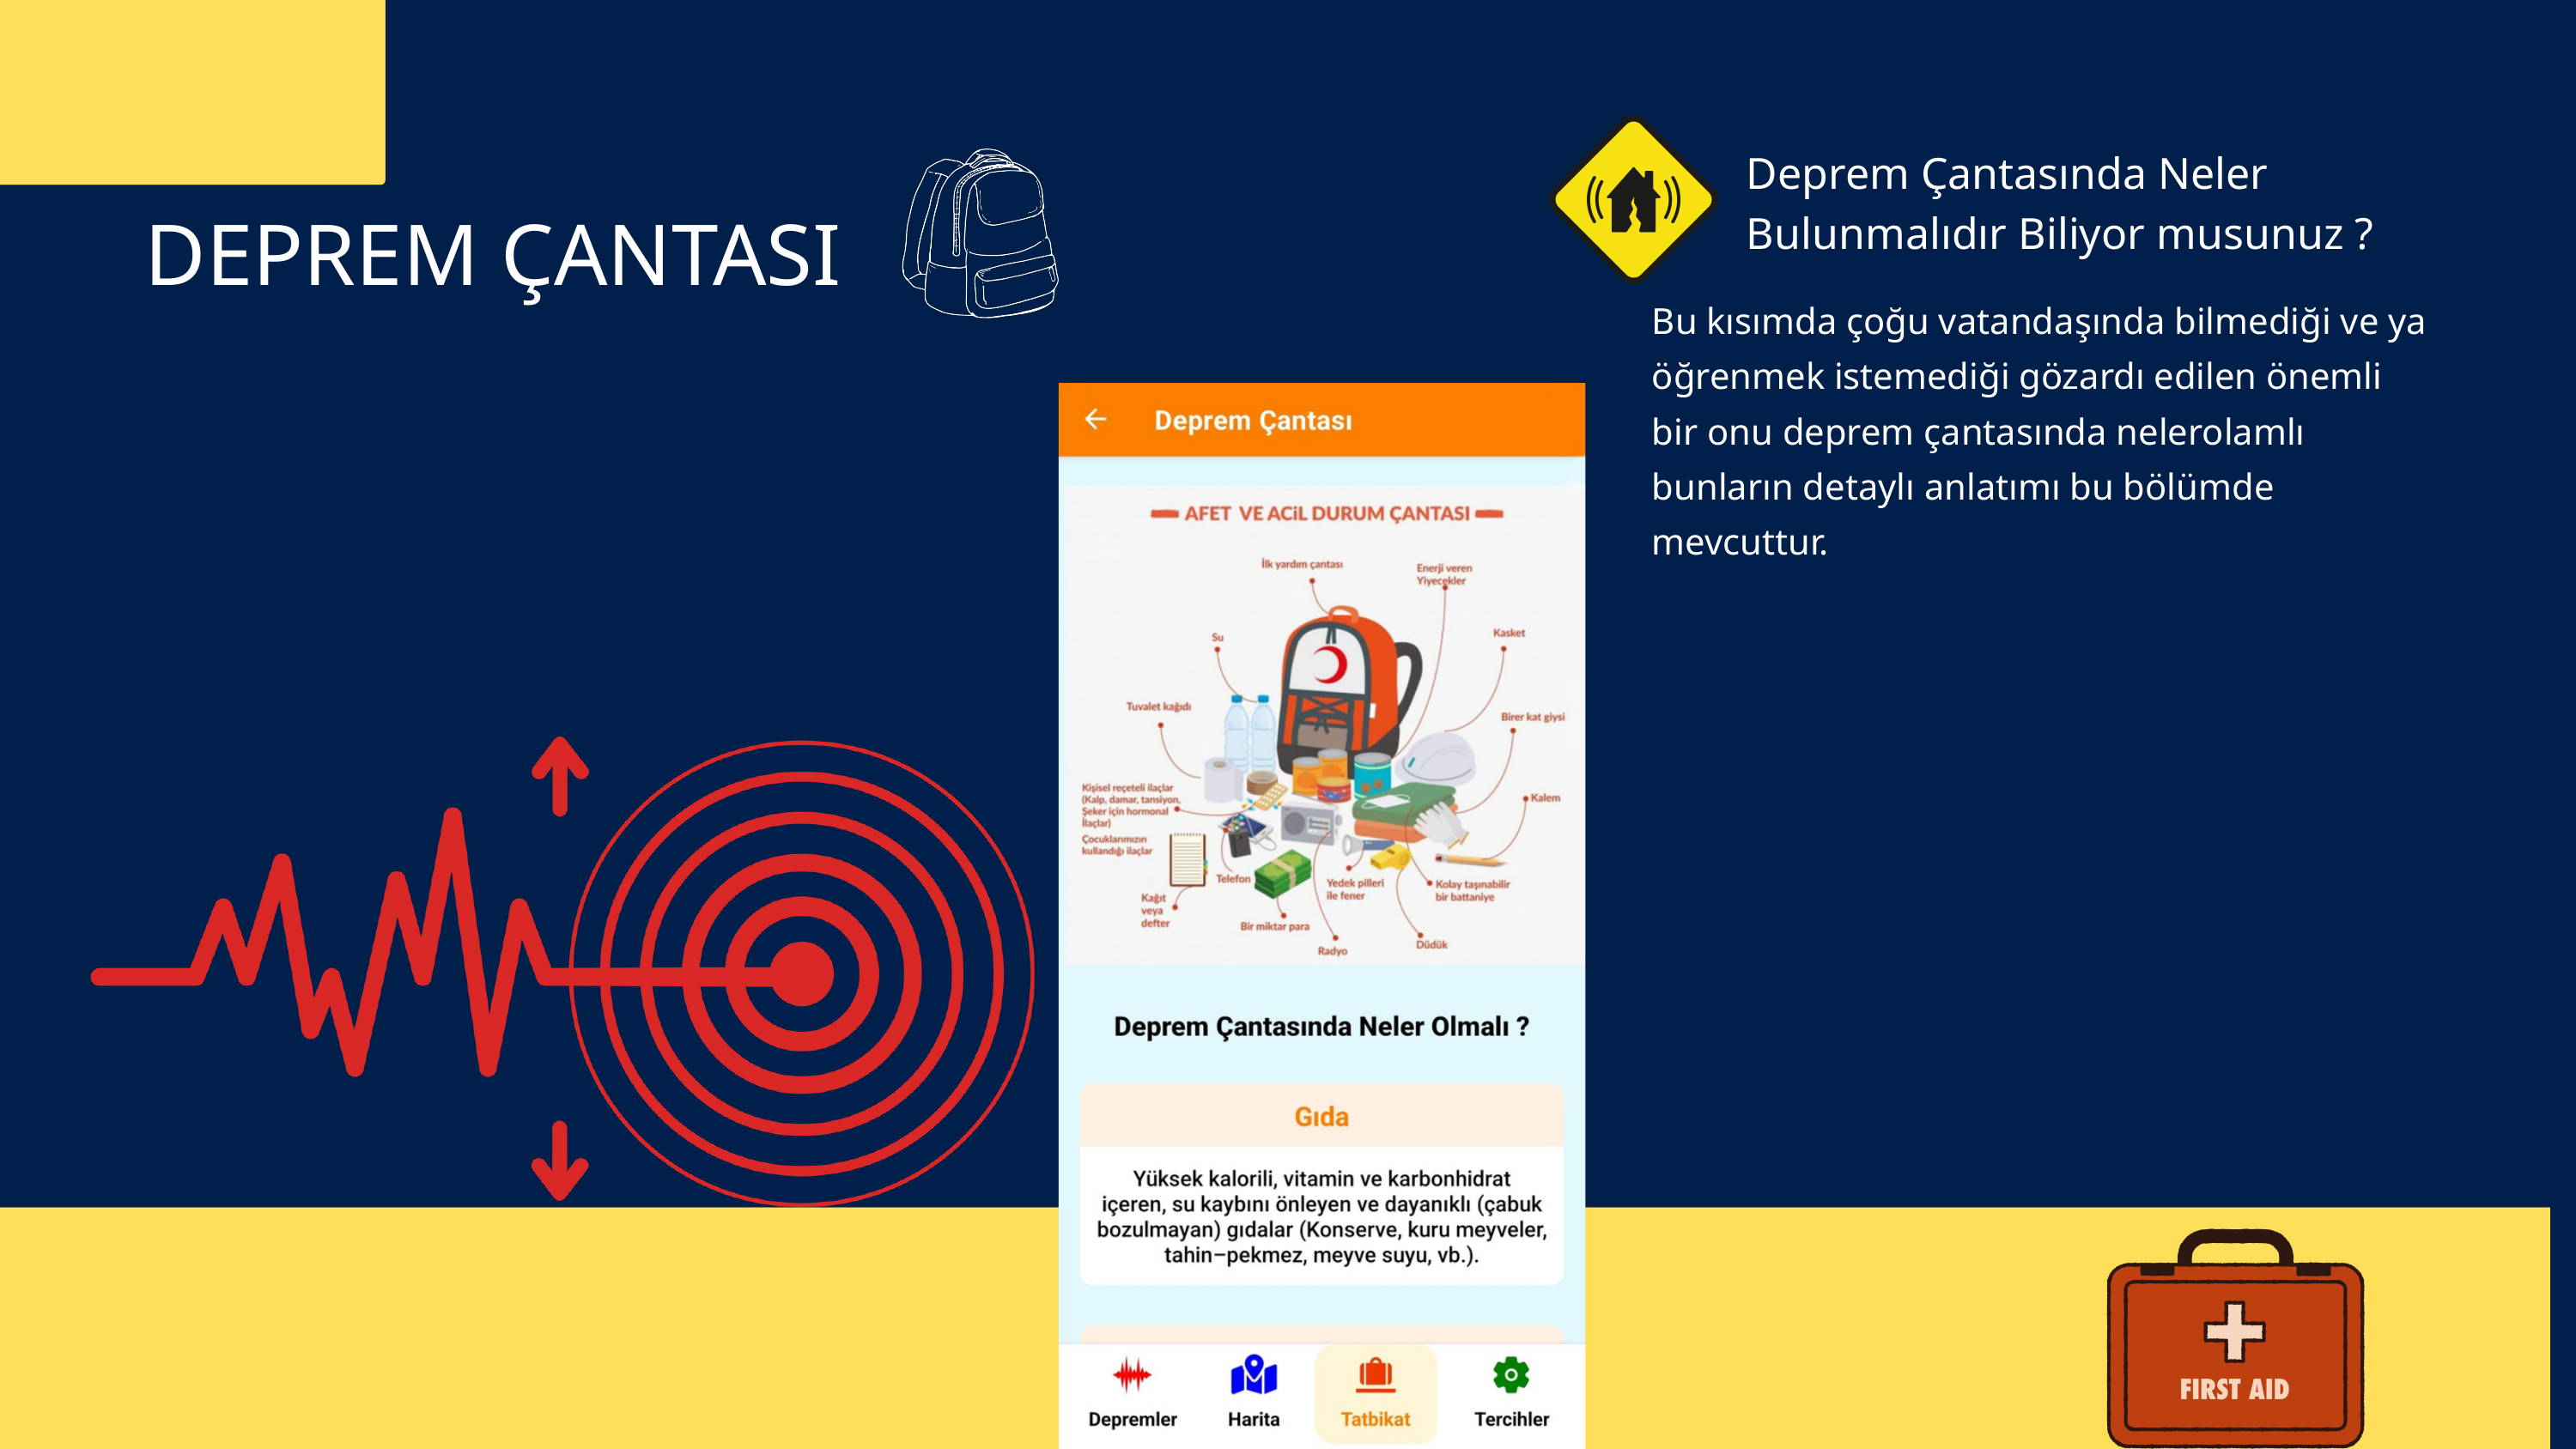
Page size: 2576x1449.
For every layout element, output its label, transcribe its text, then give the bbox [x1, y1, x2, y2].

text_box [2106, 1228, 2365, 1449]
text_box [1058, 383, 1586, 1449]
text_box [0, 0, 386, 290]
text_box [1586, 1206, 2550, 1449]
text_box Deprem Çantasında Neler Bulunmalıdır Biliyor musunuz ? [1746, 137, 2432, 258]
text_box [902, 149, 1059, 318]
text_box [1547, 113, 1720, 286]
text_box [0, 1206, 1058, 1449]
text_box [90, 737, 1035, 1207]
text_box Bu kısımda çoğu vatandaşında bilmediği ve ya öğrenmek istemediği gözardı edilen önemli bir onu deprem çantasında nelerolamlı bunların detaylı anlatımı bu bölümde mevcuttur. [1651, 286, 2432, 562]
text_box DEPREM ÇANTASI [144, 184, 981, 302]
